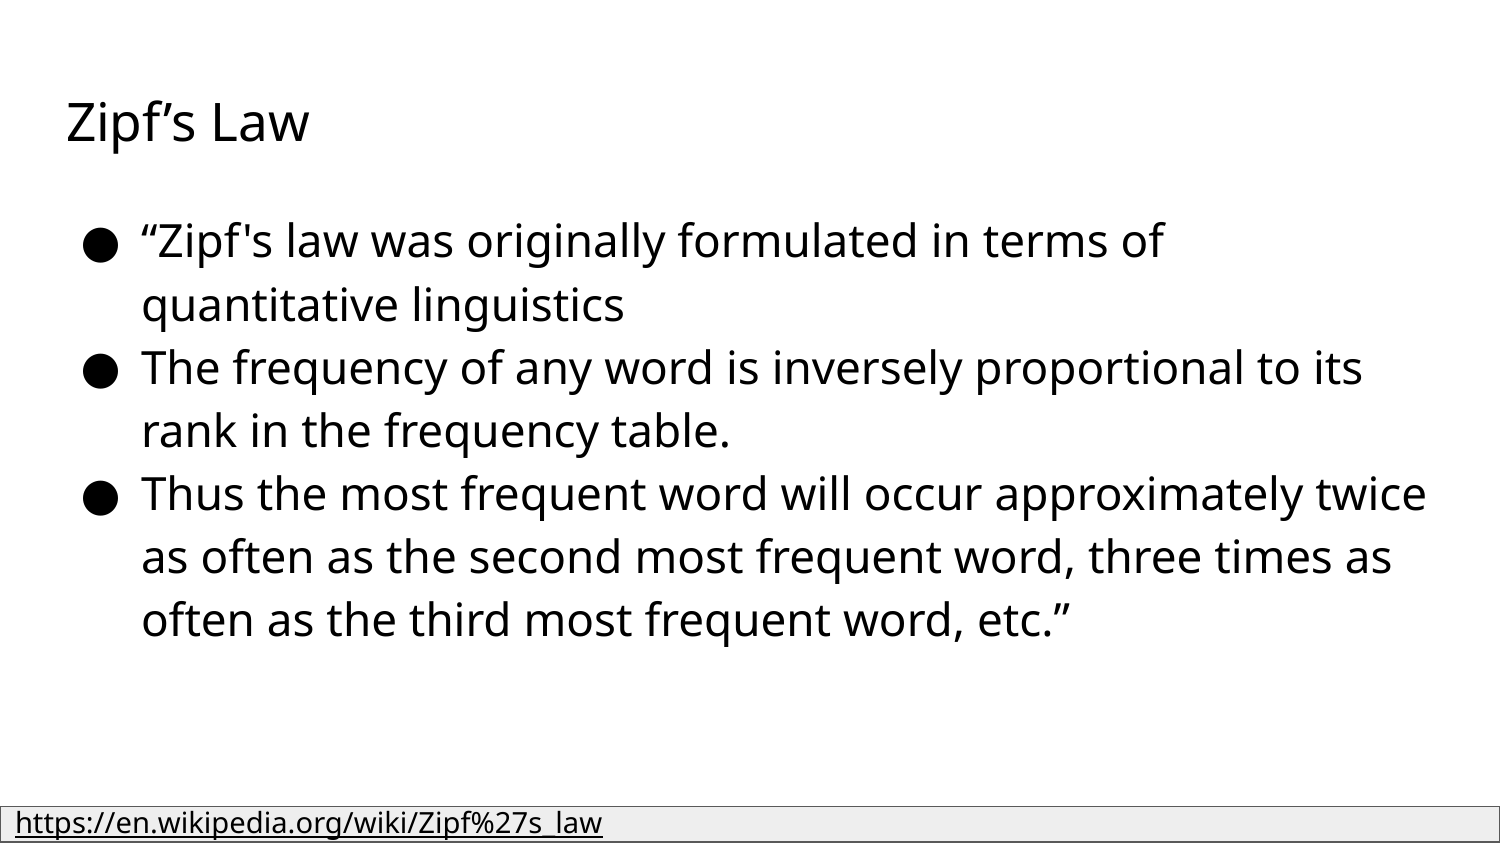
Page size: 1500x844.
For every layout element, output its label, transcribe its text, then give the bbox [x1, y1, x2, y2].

text_box https://en.wikipedia.org/wiki/Zipf%27s_law [0, 806, 1500, 842]
title Zipf’s Law [51, 72, 1449, 167]
list “Zipf's law was originally formulated in terms of quantitative linguistics The frequency of any word is inversely proportional to its rank in the frequency table. Thus the most frequent word will occur approximately twice as often as the second most frequent word, three times as often as the third most frequent word, etc.” [51, 189, 1449, 761]
